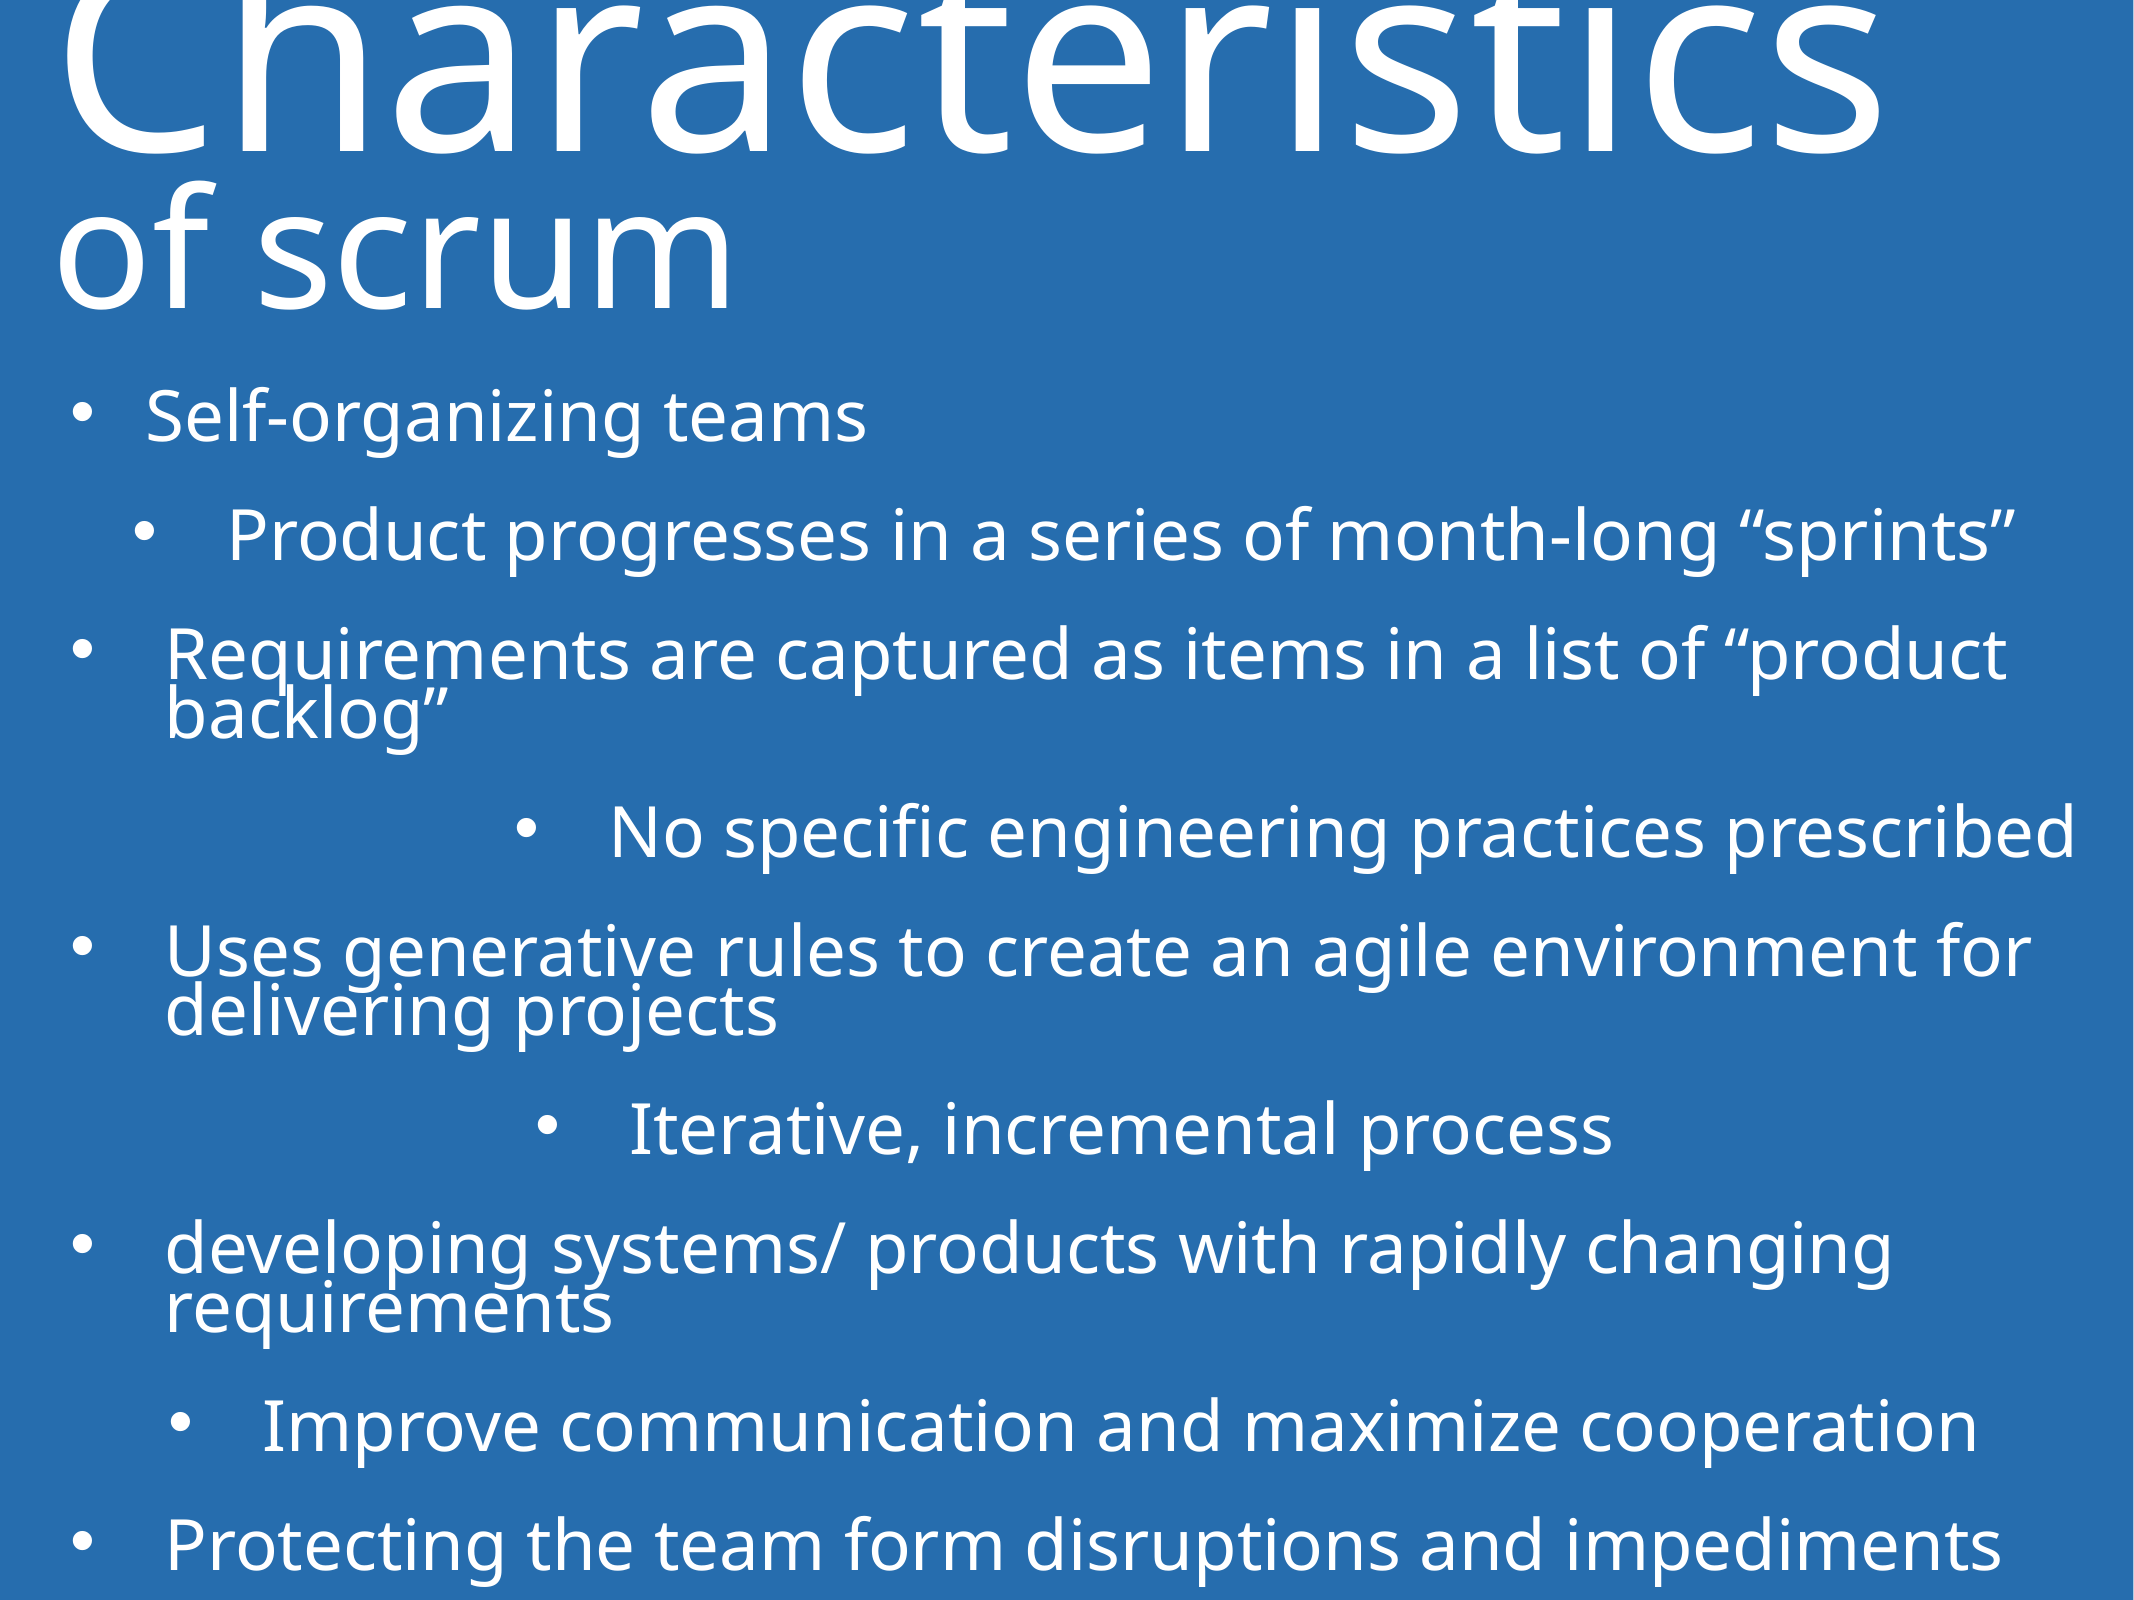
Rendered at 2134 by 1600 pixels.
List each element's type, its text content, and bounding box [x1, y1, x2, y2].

text_box Characteristics of scrum [51, 0, 2095, 337]
text_box Self-organizing teams Product progresses in a series of month-long “sprints” Requirements are captured as items in a list of “product backlog” No specific engineering practices prescribed Uses generative rules to create an agile environment for delivering projects Iterative, incremental process developing systems/ products with rapidly changing requirements Improve communication and maximize cooperation Protecting the team form disruptions and impediments A way to maximize productivity [56, 386, 2095, 1600]
